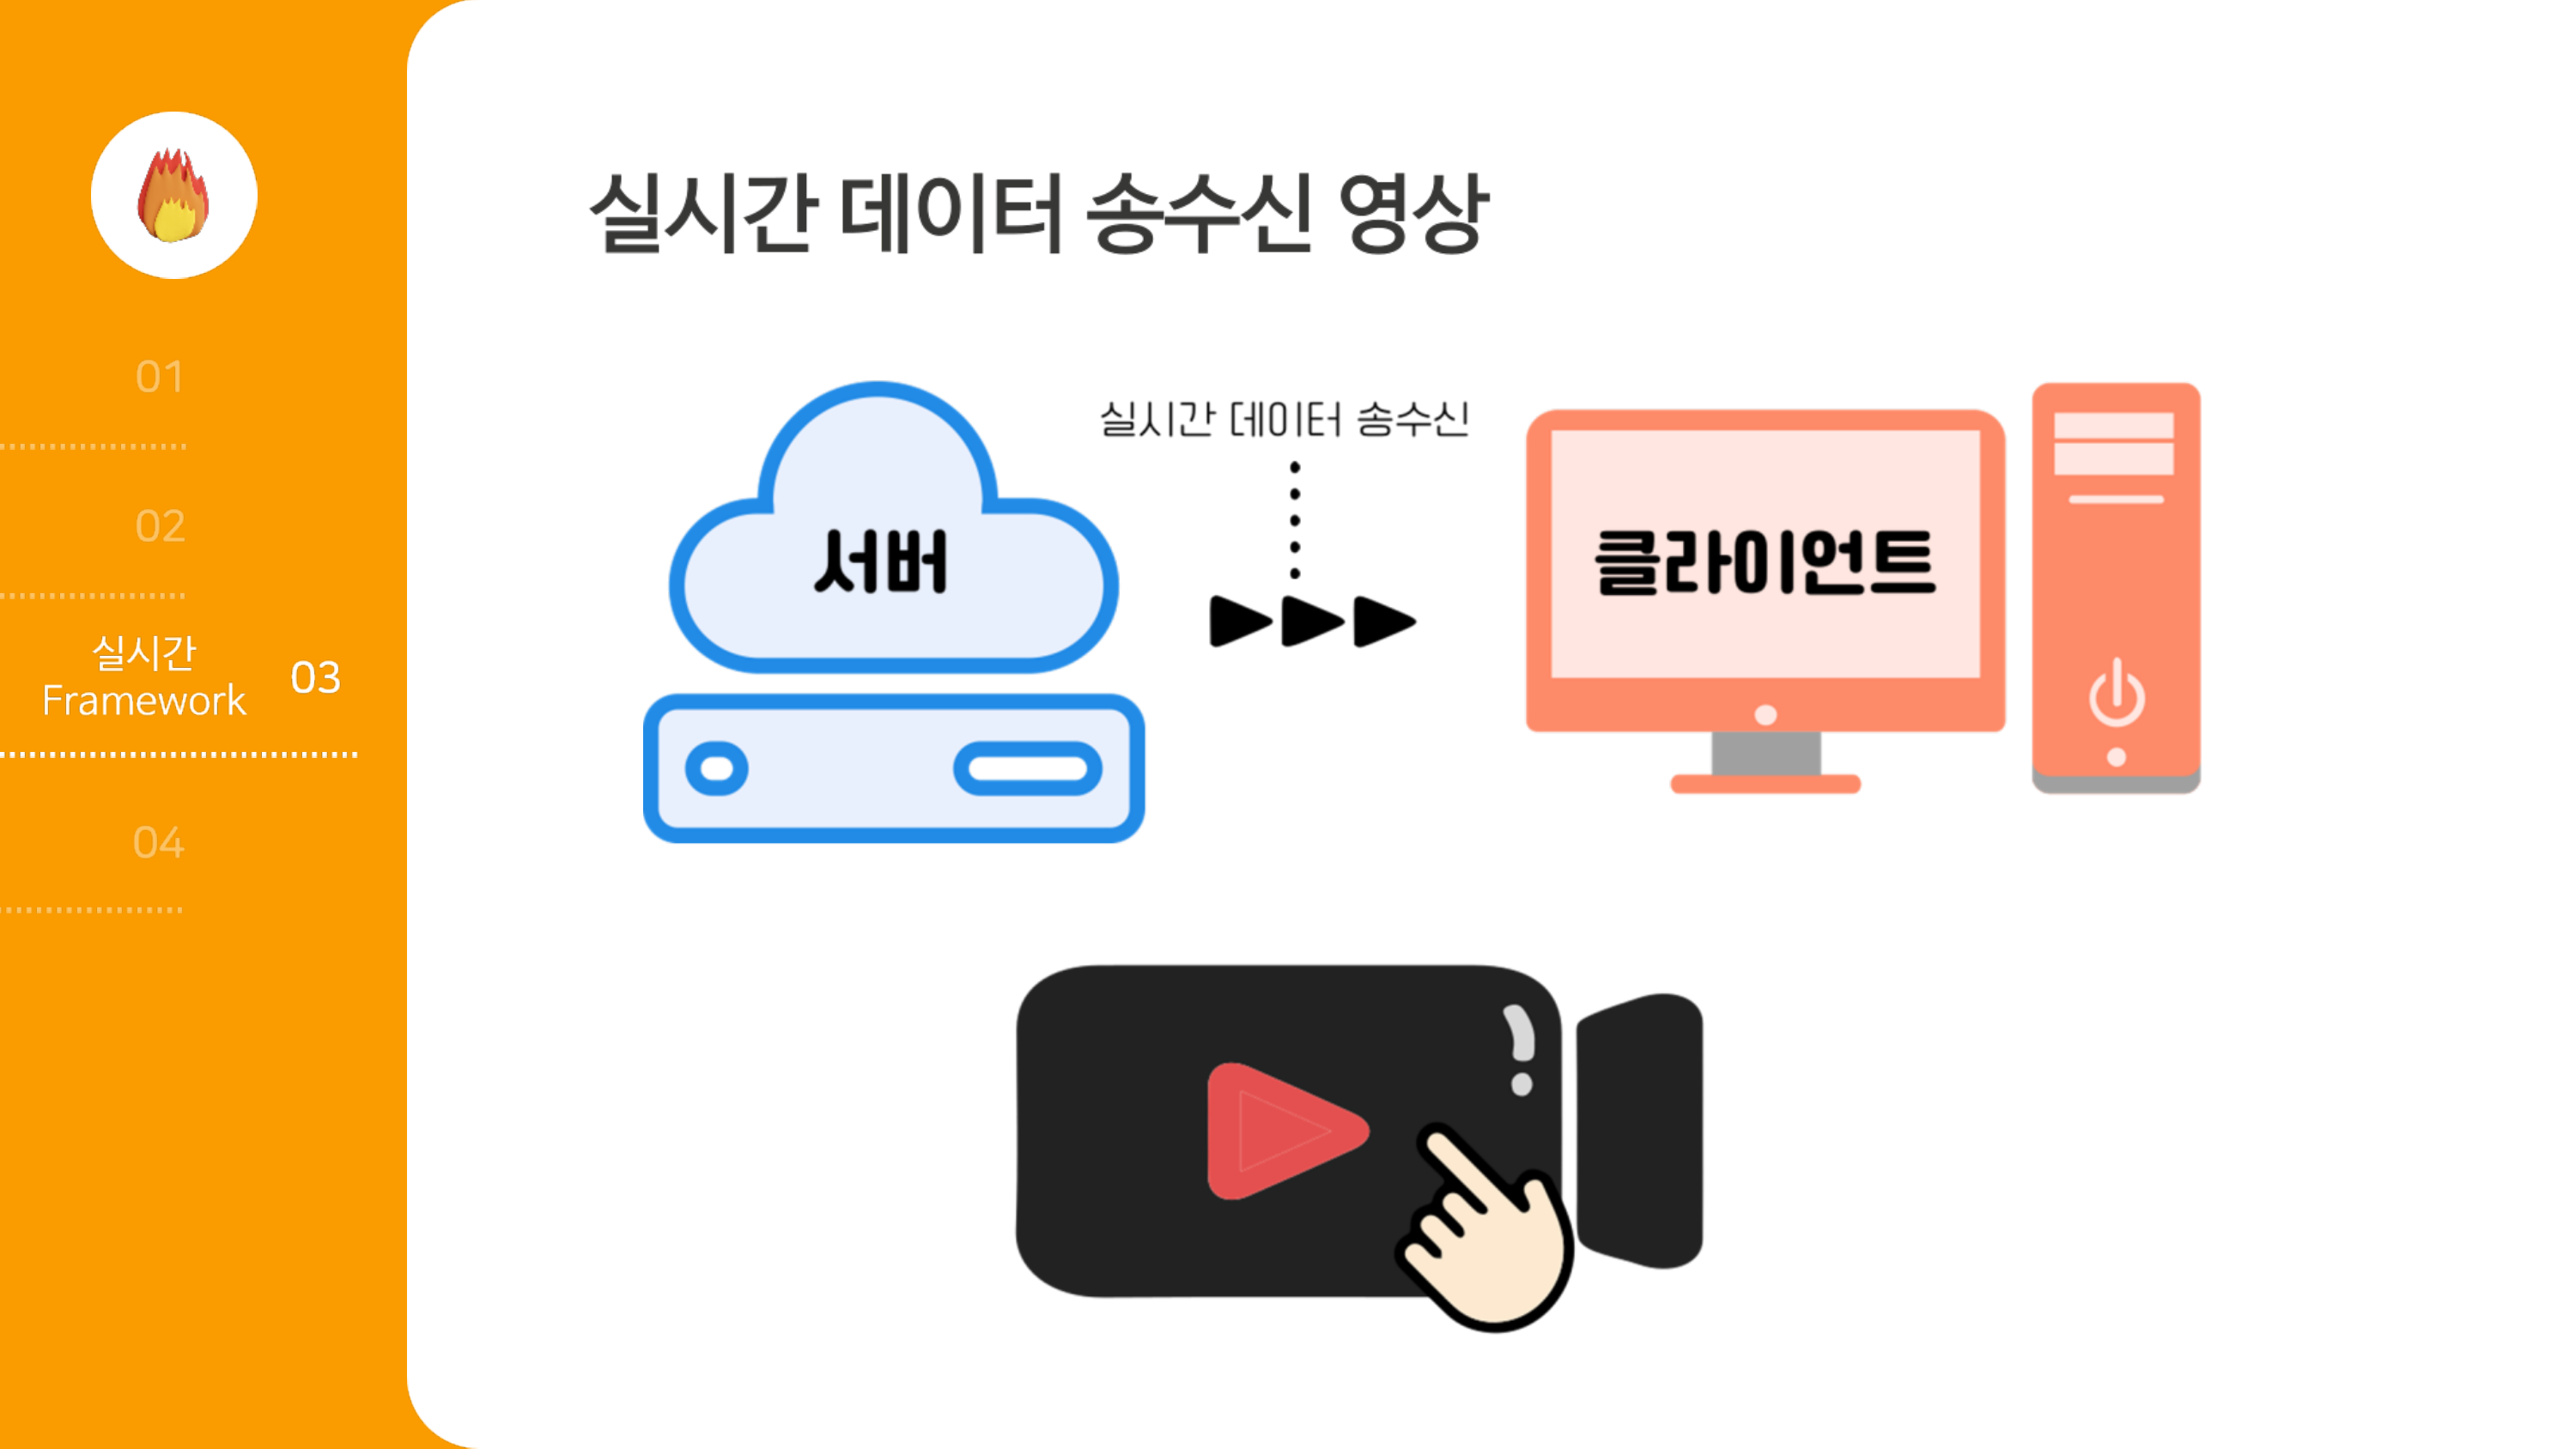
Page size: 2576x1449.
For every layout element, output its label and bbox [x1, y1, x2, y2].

text_box [0, 444, 48, 450]
picture [52, 474, 262, 596]
picture [52, 324, 256, 446]
picture [48, 788, 261, 913]
text_box [643, 229, 2223, 1400]
text_box [0, 907, 185, 913]
text_box [0, 593, 189, 599]
text_box [90, 112, 258, 279]
picture [0, 613, 409, 756]
text_box [307, 752, 360, 759]
text_box [407, 0, 2576, 1449]
text_box [124, 145, 225, 246]
picture [562, 122, 1577, 355]
